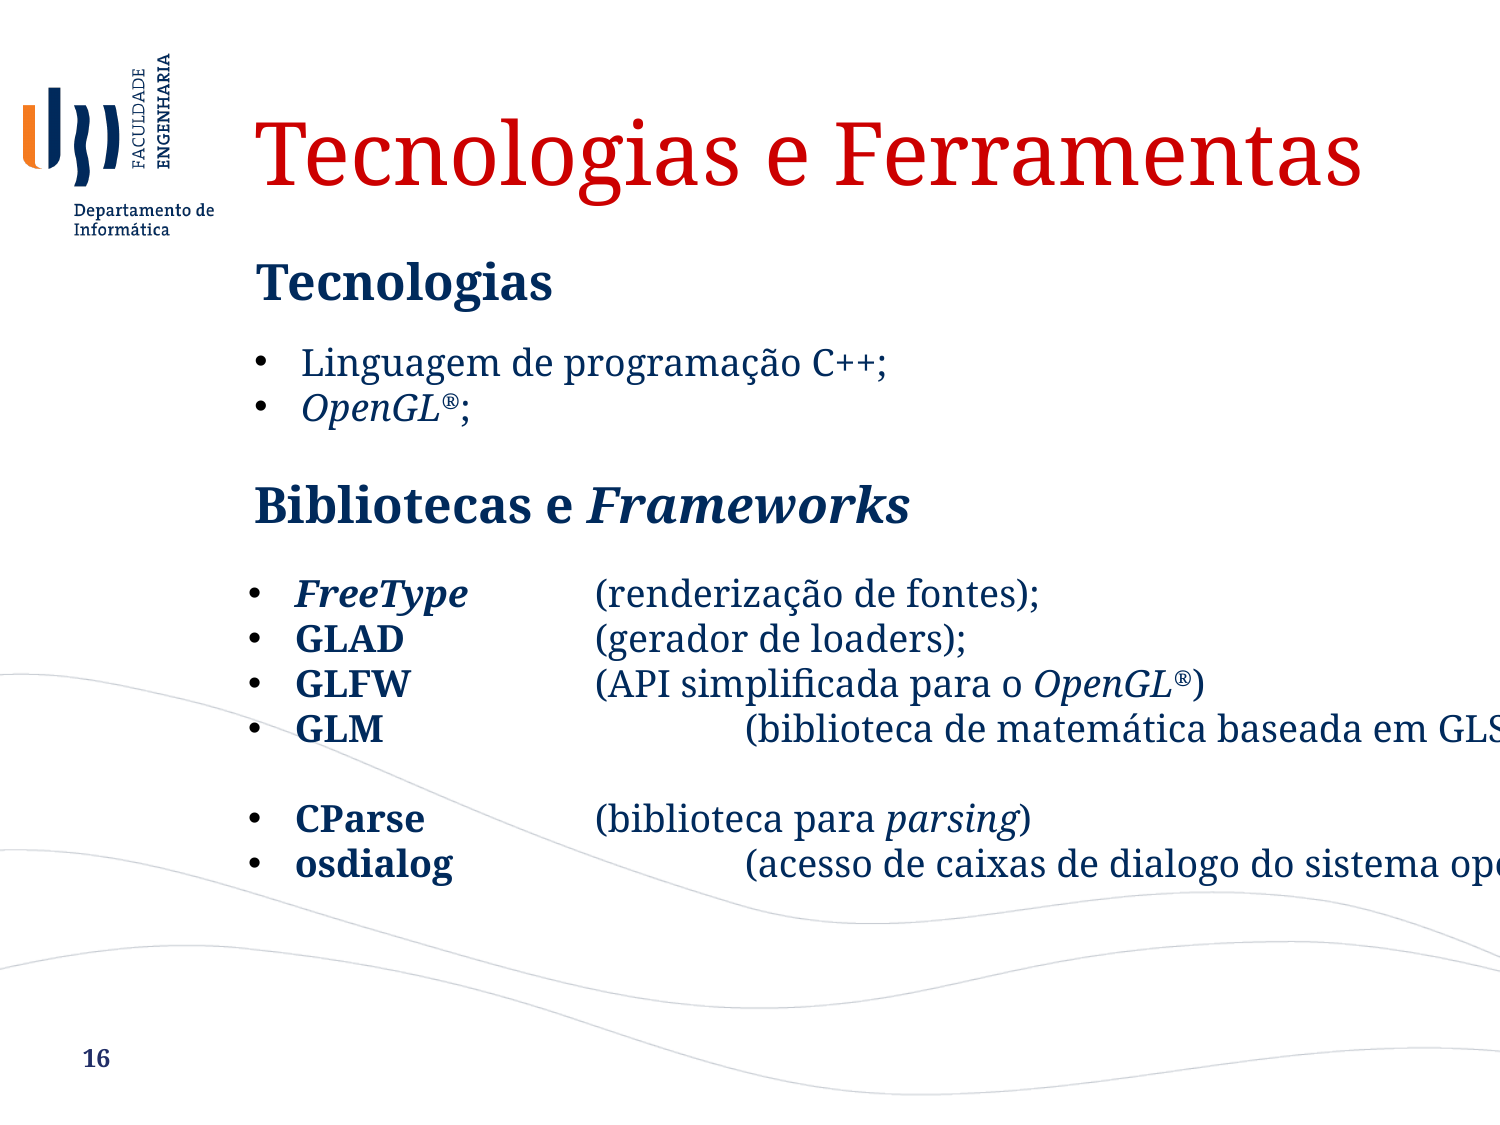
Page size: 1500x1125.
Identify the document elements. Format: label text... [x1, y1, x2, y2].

text_box Bibliotecas e Frameworks [239, 465, 1446, 541]
text_box 16 [55, 1034, 138, 1090]
text_box FreeType (renderização de fontes); GLAD (gerador de loaders); GLFW (API simplificada para o OpenGL®) GLM (biblioteca de matemática baseada em GLSL) CParse (biblioteca para parsing) osdialog (acesso de caixas de dialogo do sistema operativo) [233, 562, 1441, 988]
text_box Tecnologias e Ferramentas [239, 45, 1447, 256]
text_box Linguagem de programação C++; OpenGL®; [239, 331, 1447, 445]
picture [0, 665, 1500, 1125]
text_box Tecnologias [241, 243, 1447, 319]
picture [23, 53, 219, 243]
